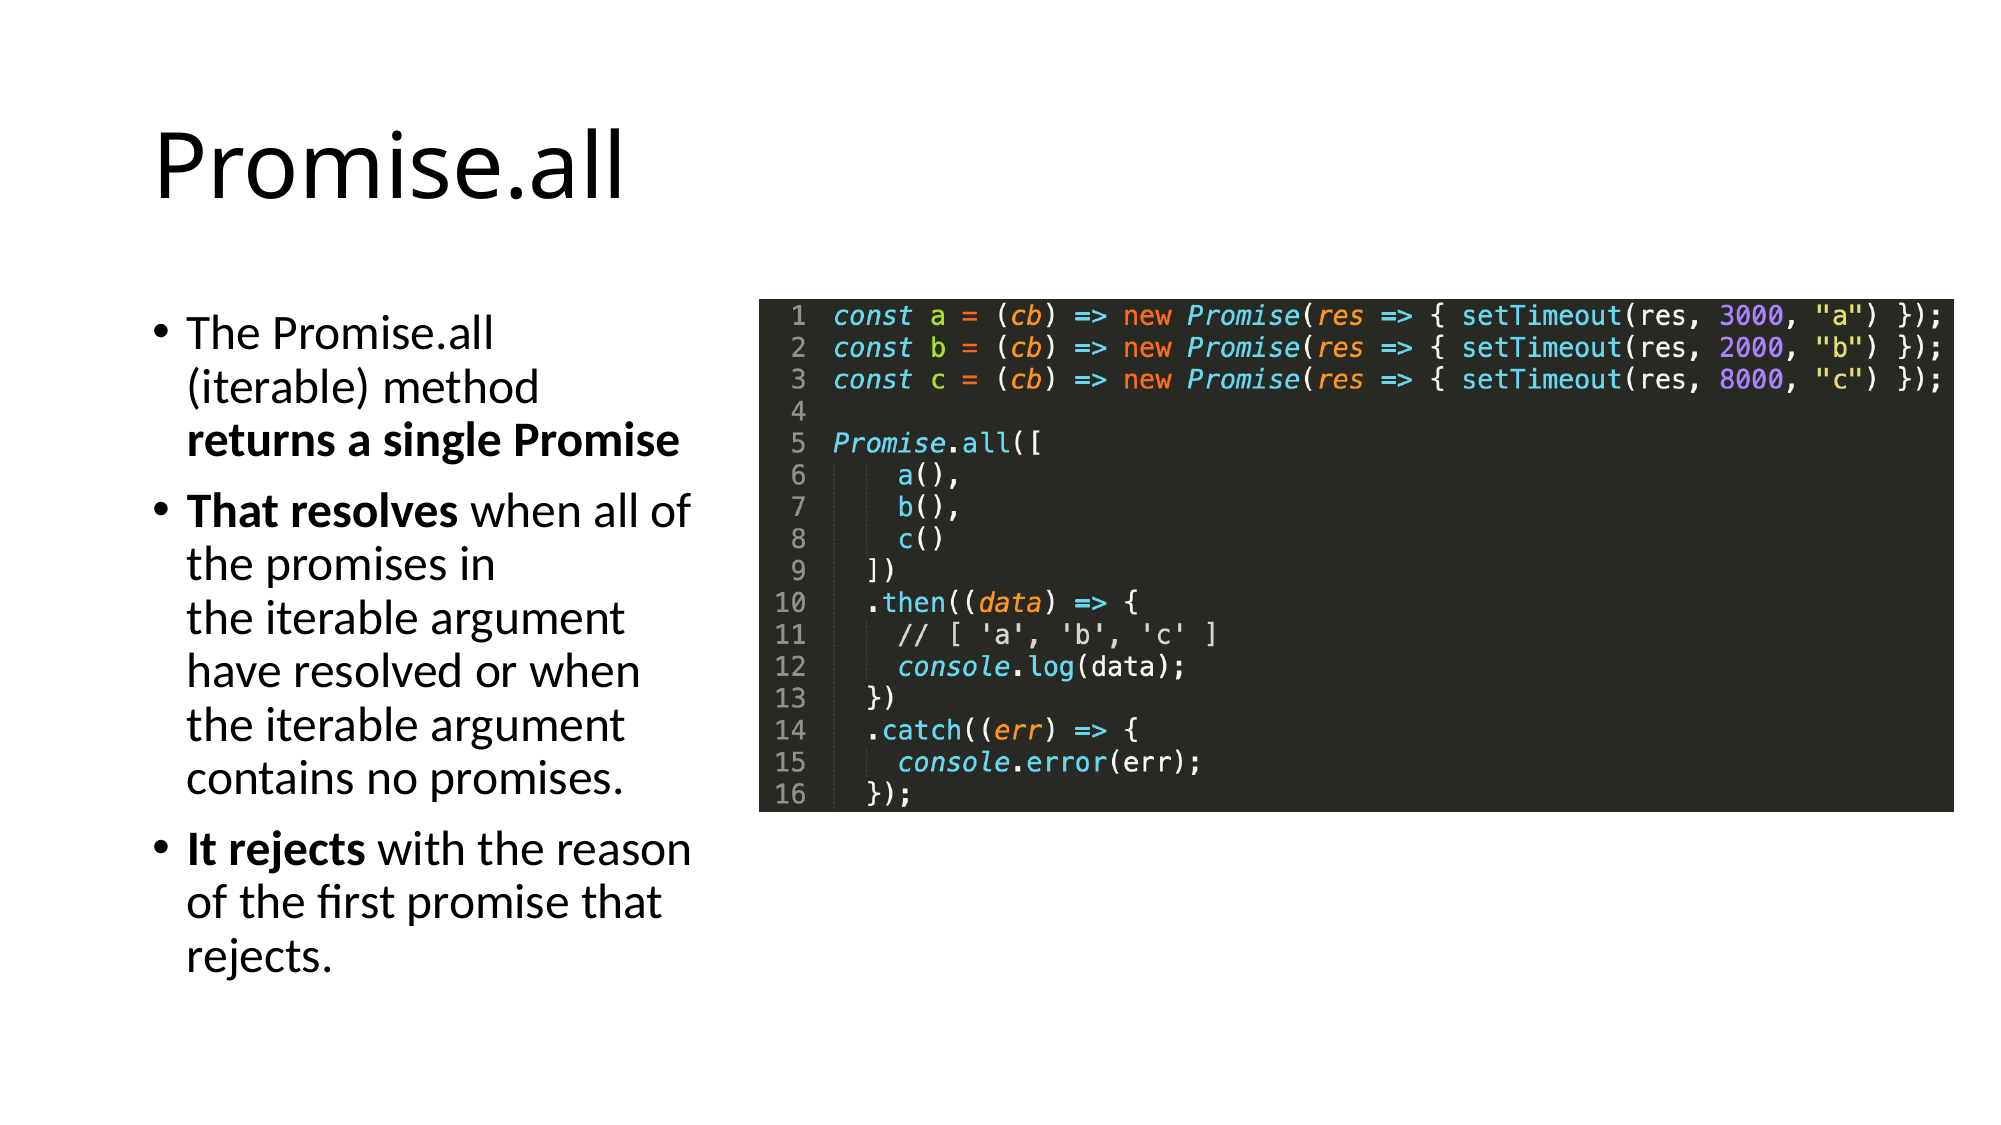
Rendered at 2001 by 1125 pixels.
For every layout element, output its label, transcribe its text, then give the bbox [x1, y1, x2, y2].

list The Promise.all (iterable) method returns a single Promise That resolves when all of the promises in the iterable argument have resolved or when the iterable argument contains no promises. It rejects with the reason of the first promise that rejects. [137, 299, 710, 1014]
title Promise.all [137, 59, 1863, 278]
picture [759, 299, 1954, 812]
